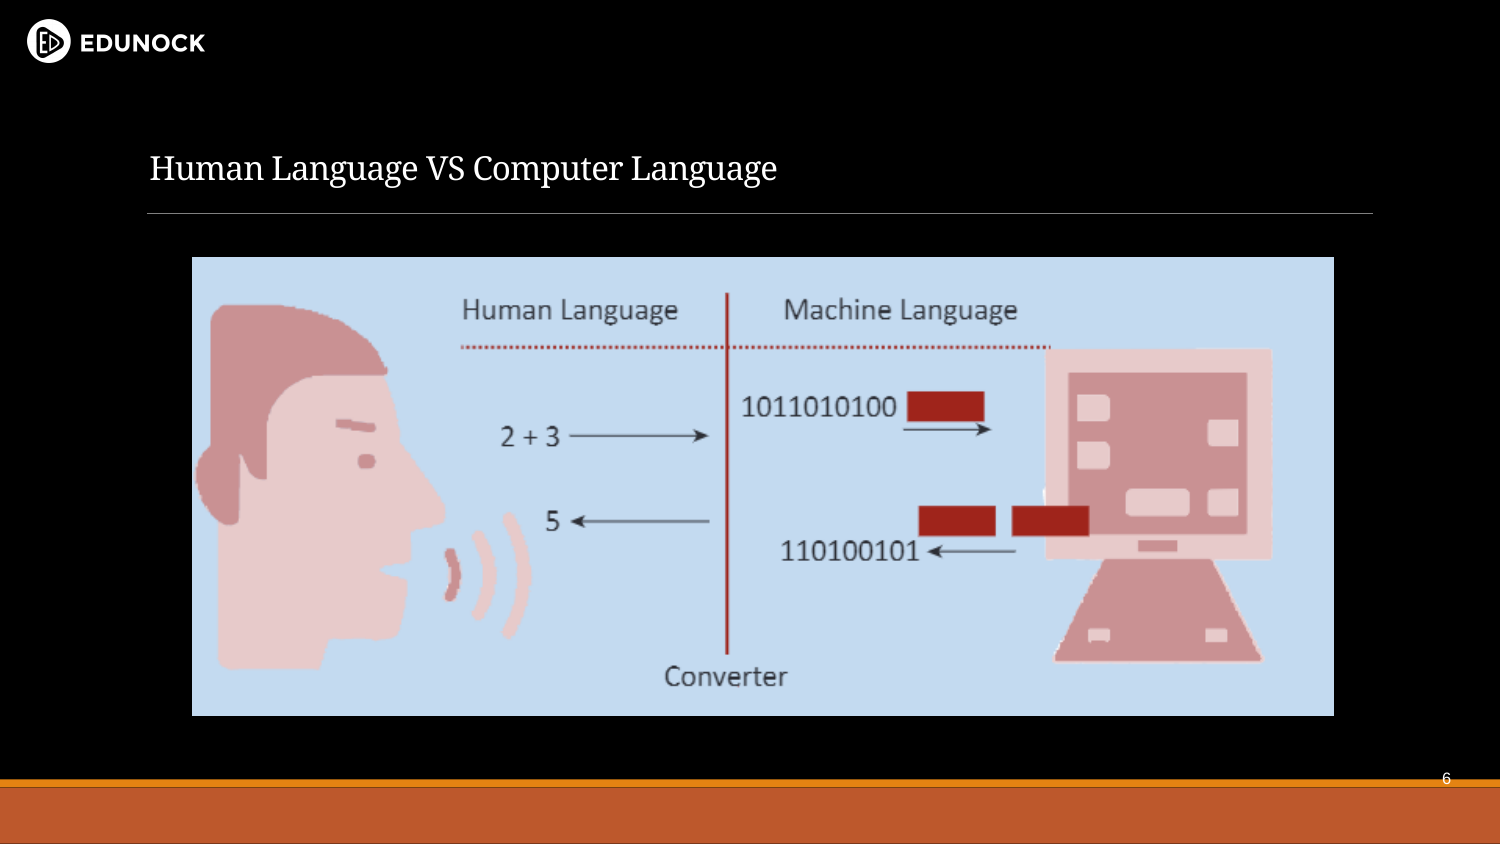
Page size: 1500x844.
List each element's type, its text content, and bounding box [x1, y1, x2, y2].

slide_number 6 [1376, 745, 1467, 810]
picture [191, 257, 1334, 717]
title Human Language VS Computer Language [134, 138, 1366, 243]
picture [26, 18, 205, 64]
